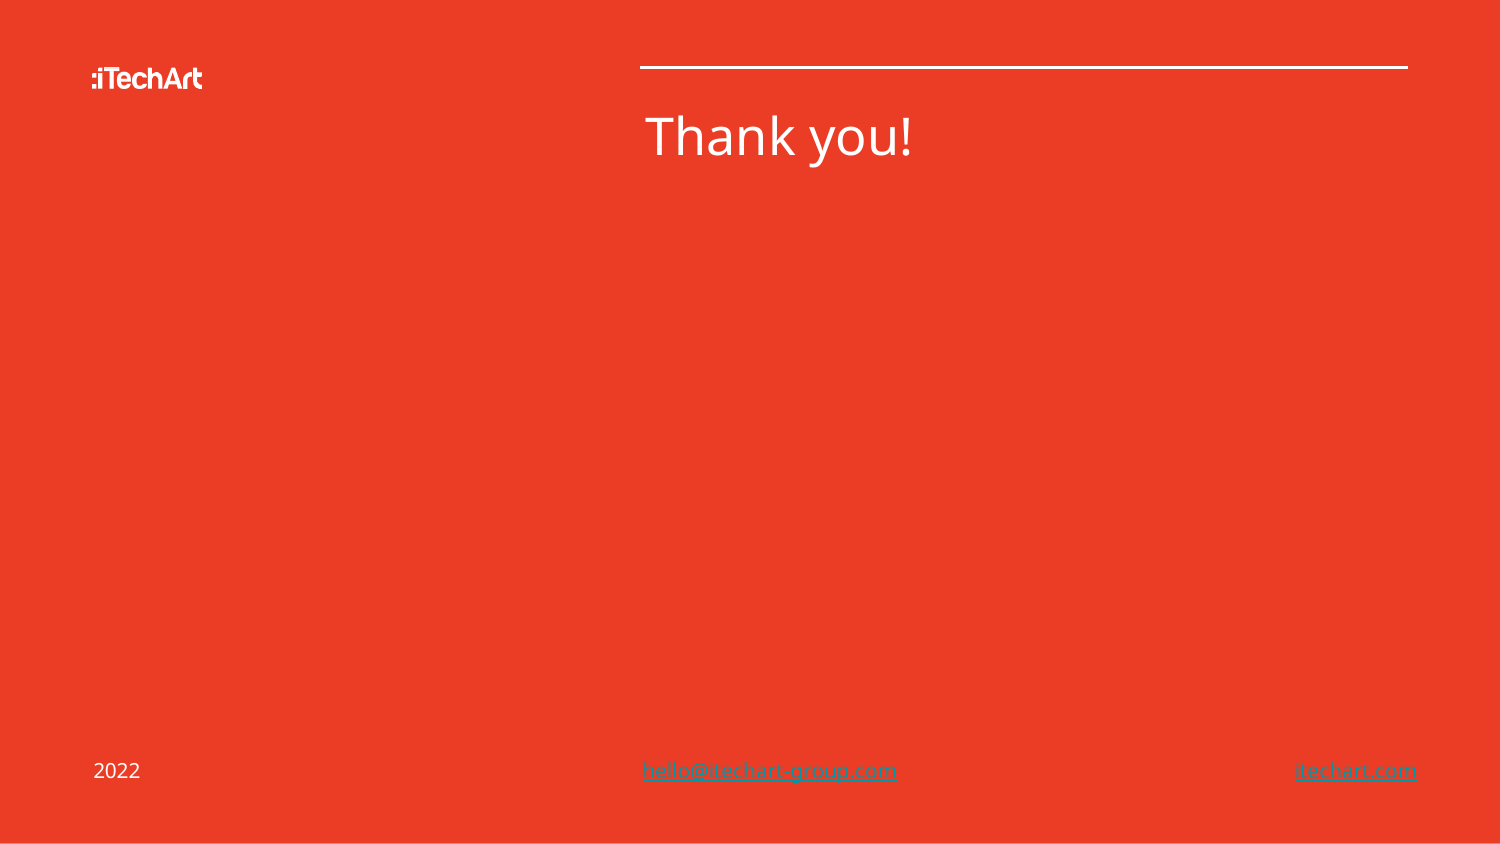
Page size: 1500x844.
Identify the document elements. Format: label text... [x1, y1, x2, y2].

text_box 2022 [91, 756, 219, 783]
title Thank you! [620, 88, 1202, 233]
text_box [91, 67, 203, 90]
text_box hello@itechart-group.com [640, 756, 931, 786]
text_box itechart.com [1292, 756, 1460, 786]
